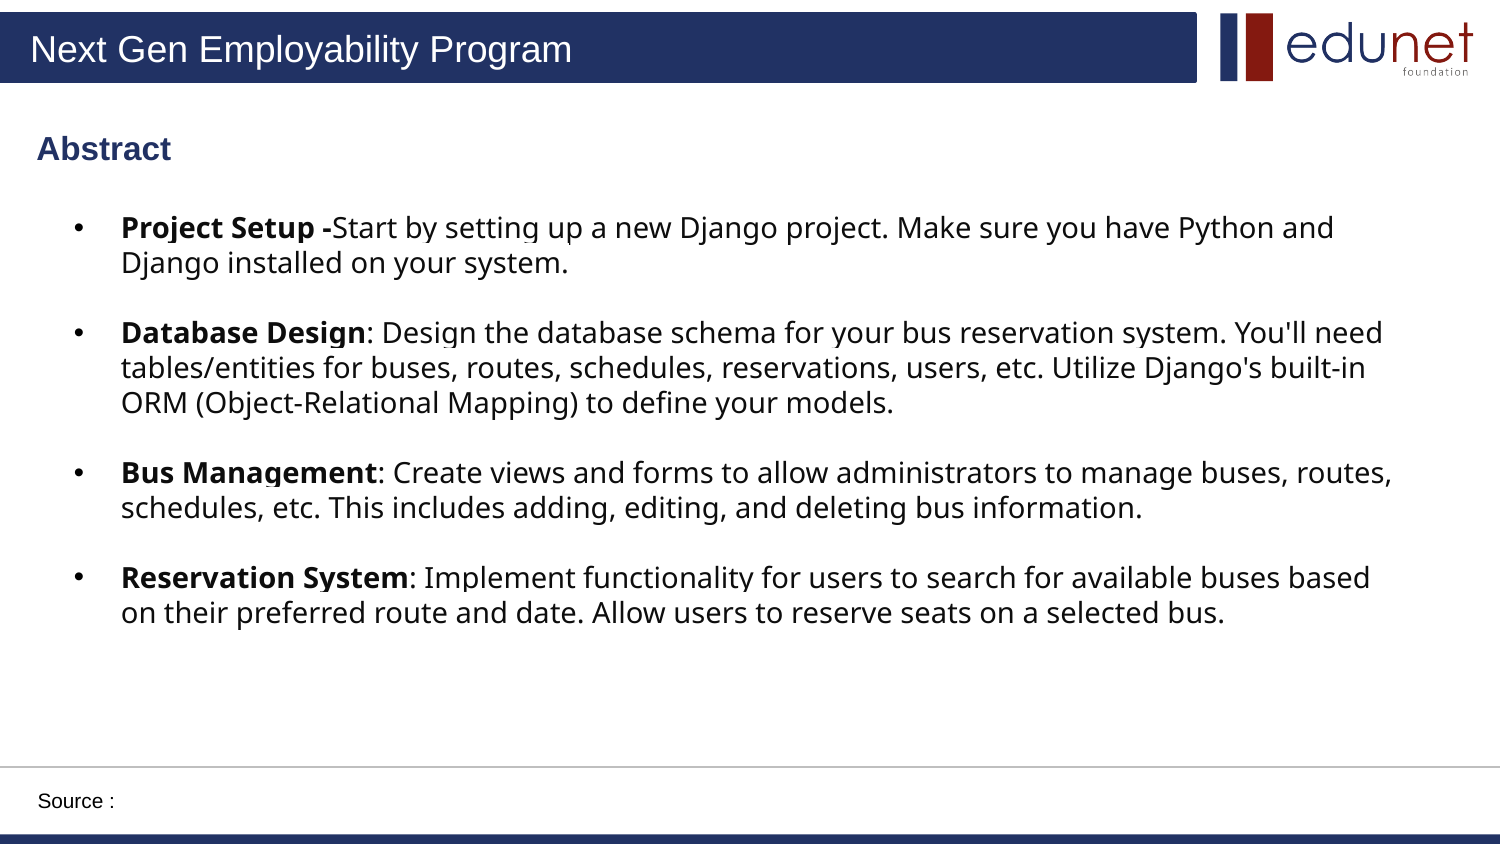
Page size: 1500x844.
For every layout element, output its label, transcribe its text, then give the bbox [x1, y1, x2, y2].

text_box Project Setup -Start by setting up a new Django project. Make sure you have Python and Django installed on your system. Database Design: Design the database schema for your bus reservation system. You'll need tables/entities for buses, routes, schedules, reservations, users, etc. Utilize Django's built-in ORM (Object-Relational Mapping) to define your models. Bus Management: Create views and forms to allow administrators to manage buses, routes, schedules, etc. This includes adding, editing, and deleting bus information. Reservation System: Implement functionality for users to search for available buses based on their preferred route and date. Allow users to reserve seats on a selected bus. [59, 202, 1414, 742]
text_box Source : [22, 776, 139, 826]
picture [1279, 14, 1482, 83]
title Abstract [21, 111, 504, 165]
